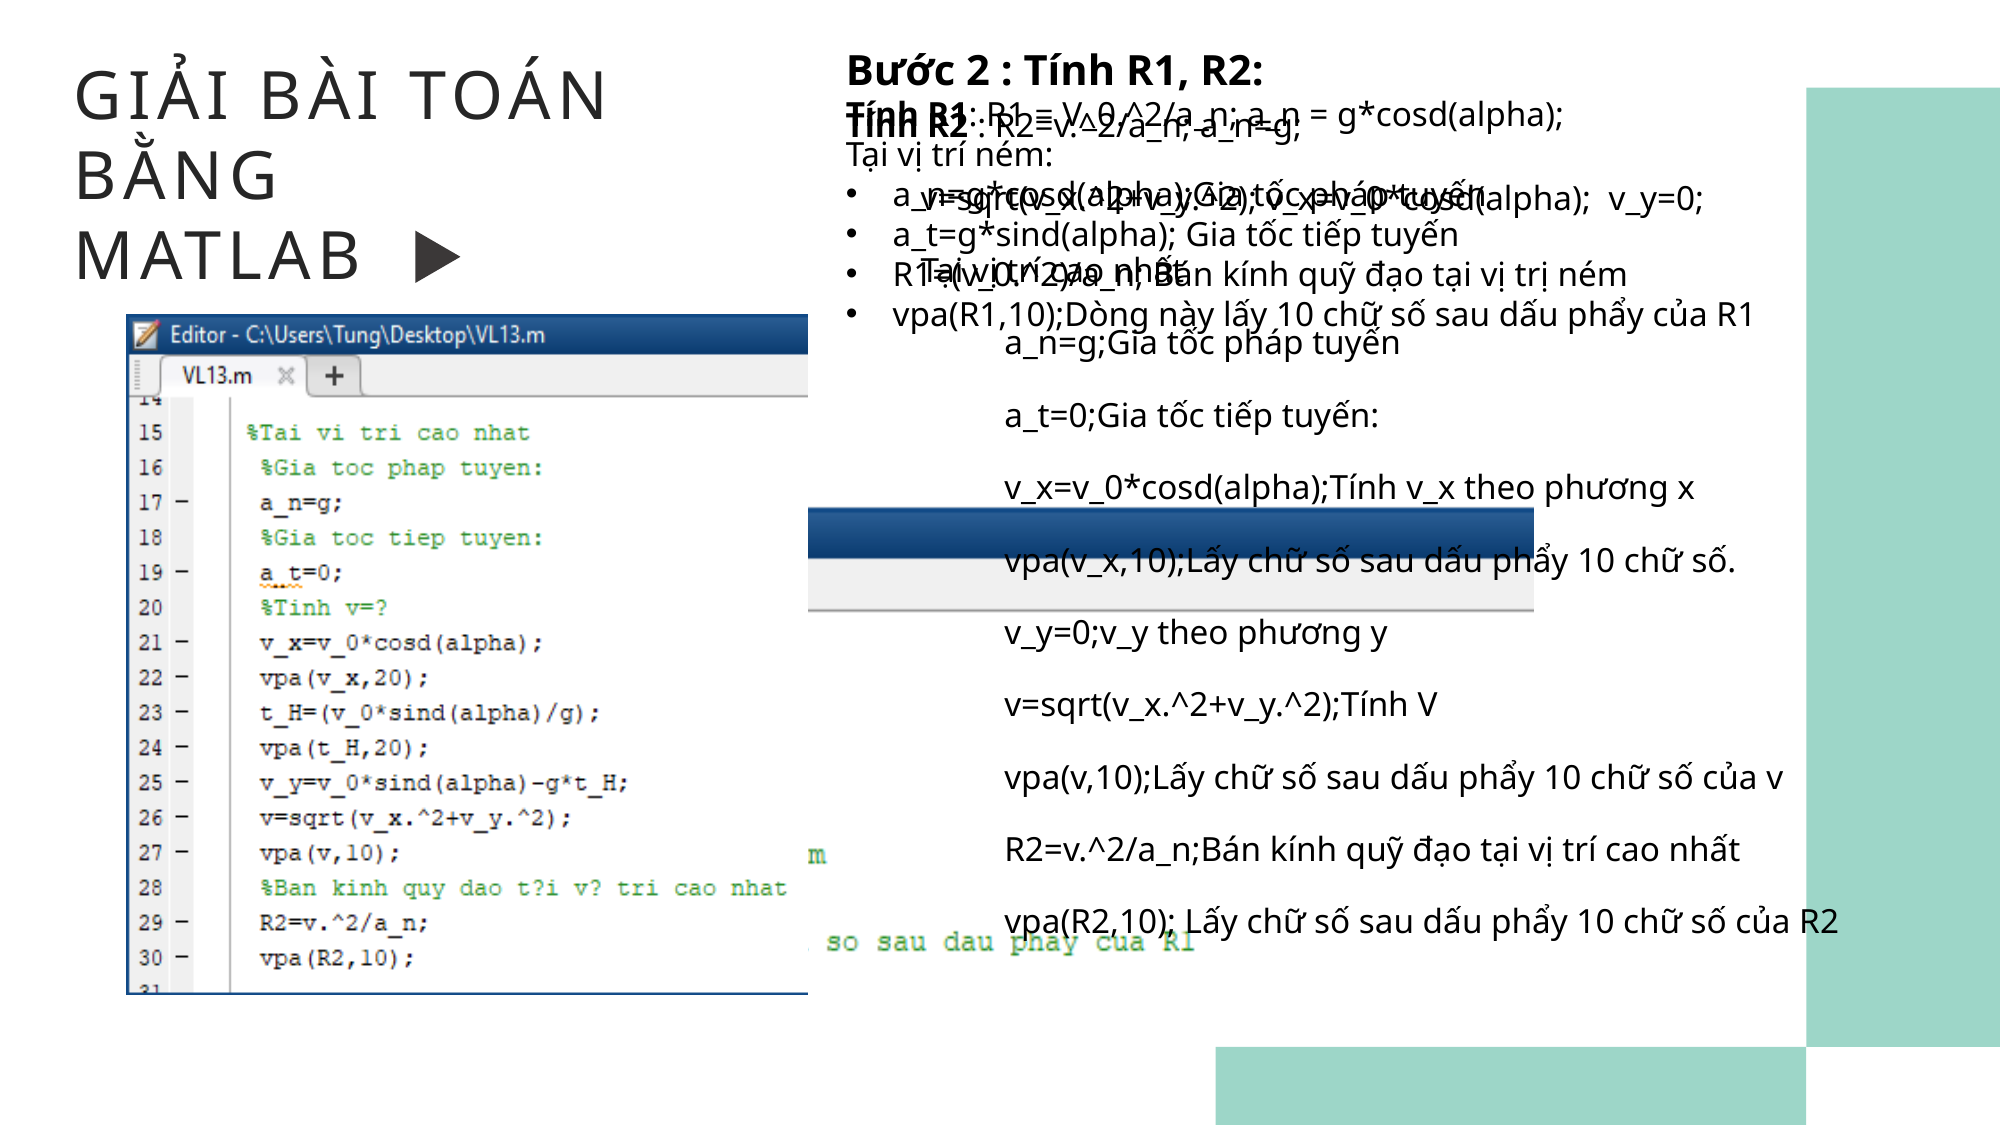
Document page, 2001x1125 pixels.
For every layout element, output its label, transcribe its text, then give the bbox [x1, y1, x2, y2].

text_box [1805, 86, 2000, 1048]
text_box Bước 2 : Tính R1, R2: Tính R1: R1 = V_0.^2/a_n; a_n = g*cosd(alpha); Tại vị trí ném: a_n=g*cosd(alpha);Gia tốc pháp tuyến a_t=g*sind(alpha); Gia tốc tiếp tuyến R1=(v_0.^2)/a_n; Bán kính quỹ đạo tại vị trị ném vpa(R1,10);Dòng này lấy 10 chữ số sau dấu phẩy của R1 [831, 36, 1872, 76]
picture [126, 314, 1533, 995]
text_box [414, 228, 463, 285]
text_box [1215, 1046, 1807, 1125]
text_box Tính R2 : R2=v.^2/a_n; a_n=g; v=sqrt(v_x.^2+v_y.^2); v_x=v_0*cosd(alpha); v_y=0; Tại vị trí cao nhất a_n=g;Gia tốc pháp tuyến a_t=0;Gia tốc tiếp tuyến: v_x=v_0*cosd(alpha);Tính v_x theo phương x vpa(v_x,10);Lấy chữ số sau dấu phẩy 10 chữ số. v_y=0;v_y theo phương y v=sqrt(v_x.^2+v_y.^2);Tính V vpa(v,10);Lấy chữ số sau dấu phẩy 10 chữ số của v R2=v.^2/a_n;Bán kính quỹ đạo tại vị trí cao nhất vpa(R2,10); Lấy chữ số sau dấu phẩy 10 chữ số của R2 [830, 76, 1905, 993]
text_box GIẢI BÀI TOÁN BẰNG MATLAB [58, 45, 624, 301]
